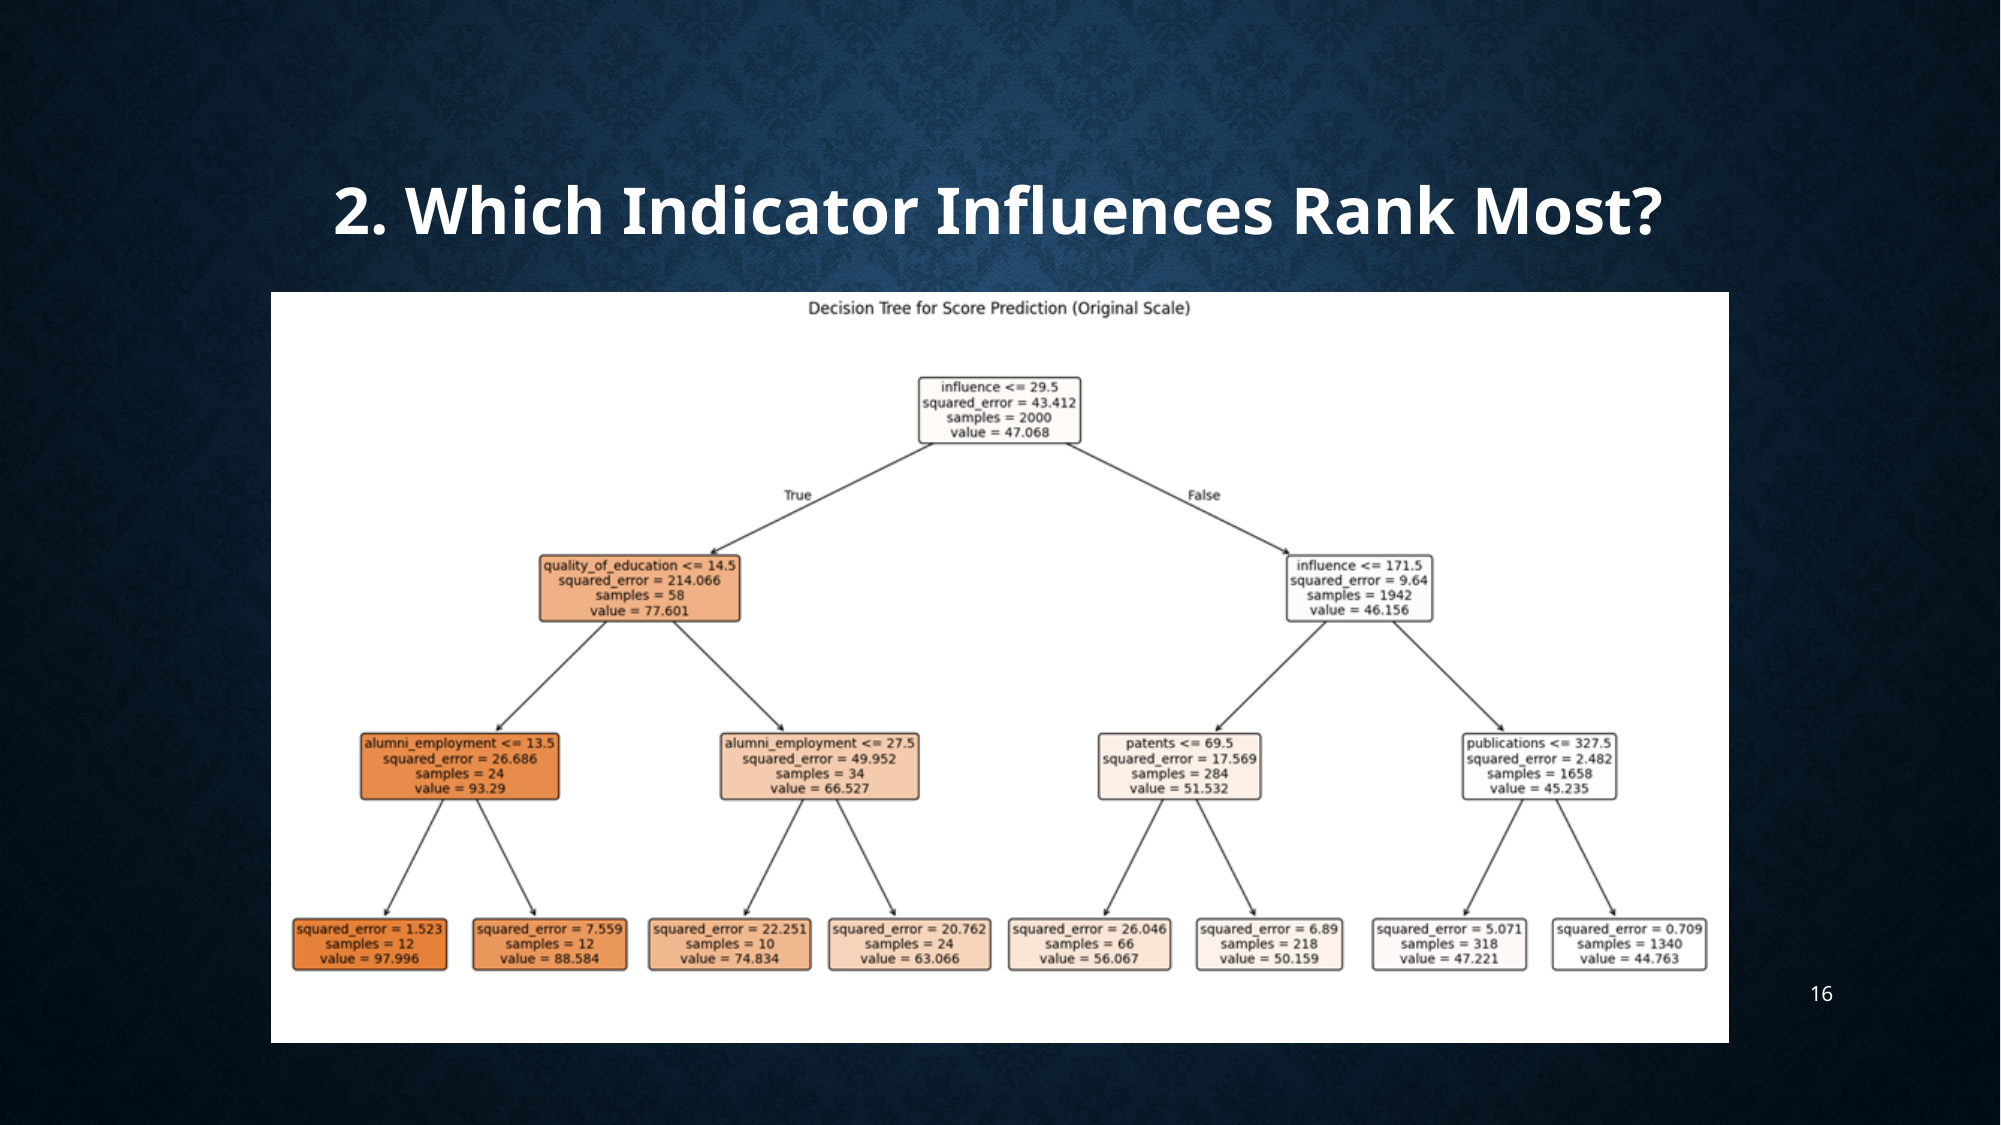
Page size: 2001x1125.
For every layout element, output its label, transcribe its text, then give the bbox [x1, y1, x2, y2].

picture [0, 0, 2001, 1125]
title 2. Which Indicator Influences Rank Most? [149, 99, 1849, 318]
slide_number ‹#› [1733, 965, 1849, 1025]
